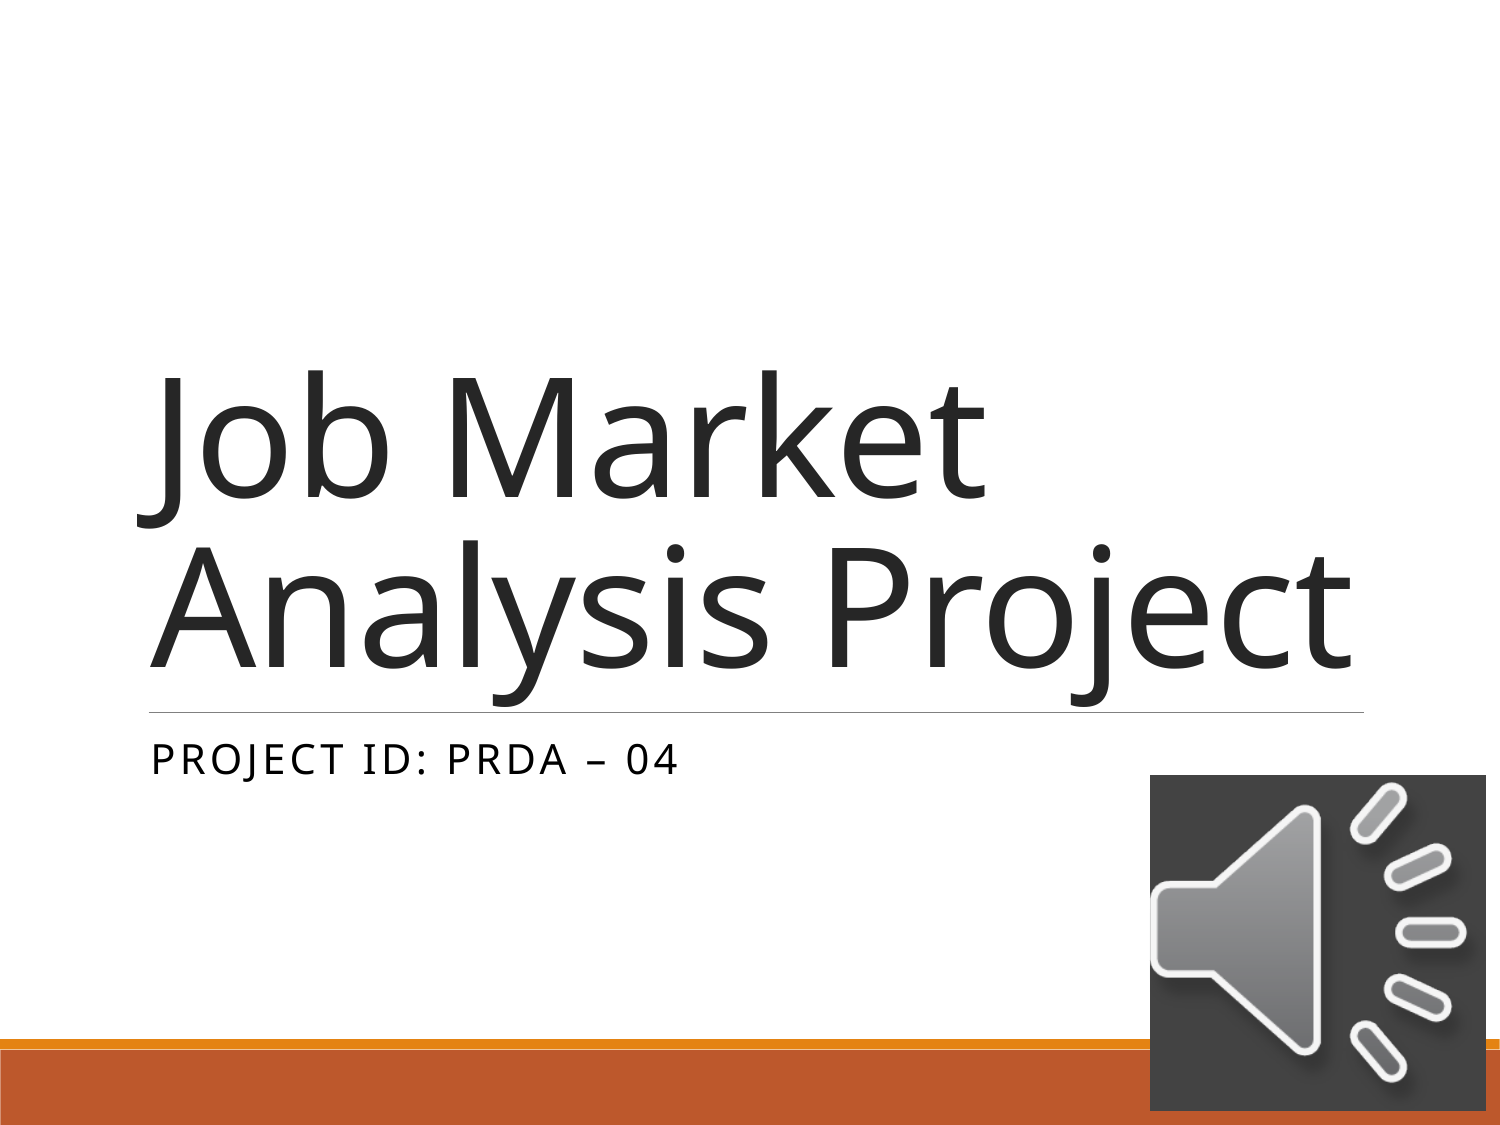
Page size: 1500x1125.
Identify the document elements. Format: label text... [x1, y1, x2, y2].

picture [1148, 773, 1487, 1112]
subtitle PROJECT ID: PRDA – 04 [135, 730, 1373, 919]
title Job Market Analysis Project [135, 124, 1373, 710]
